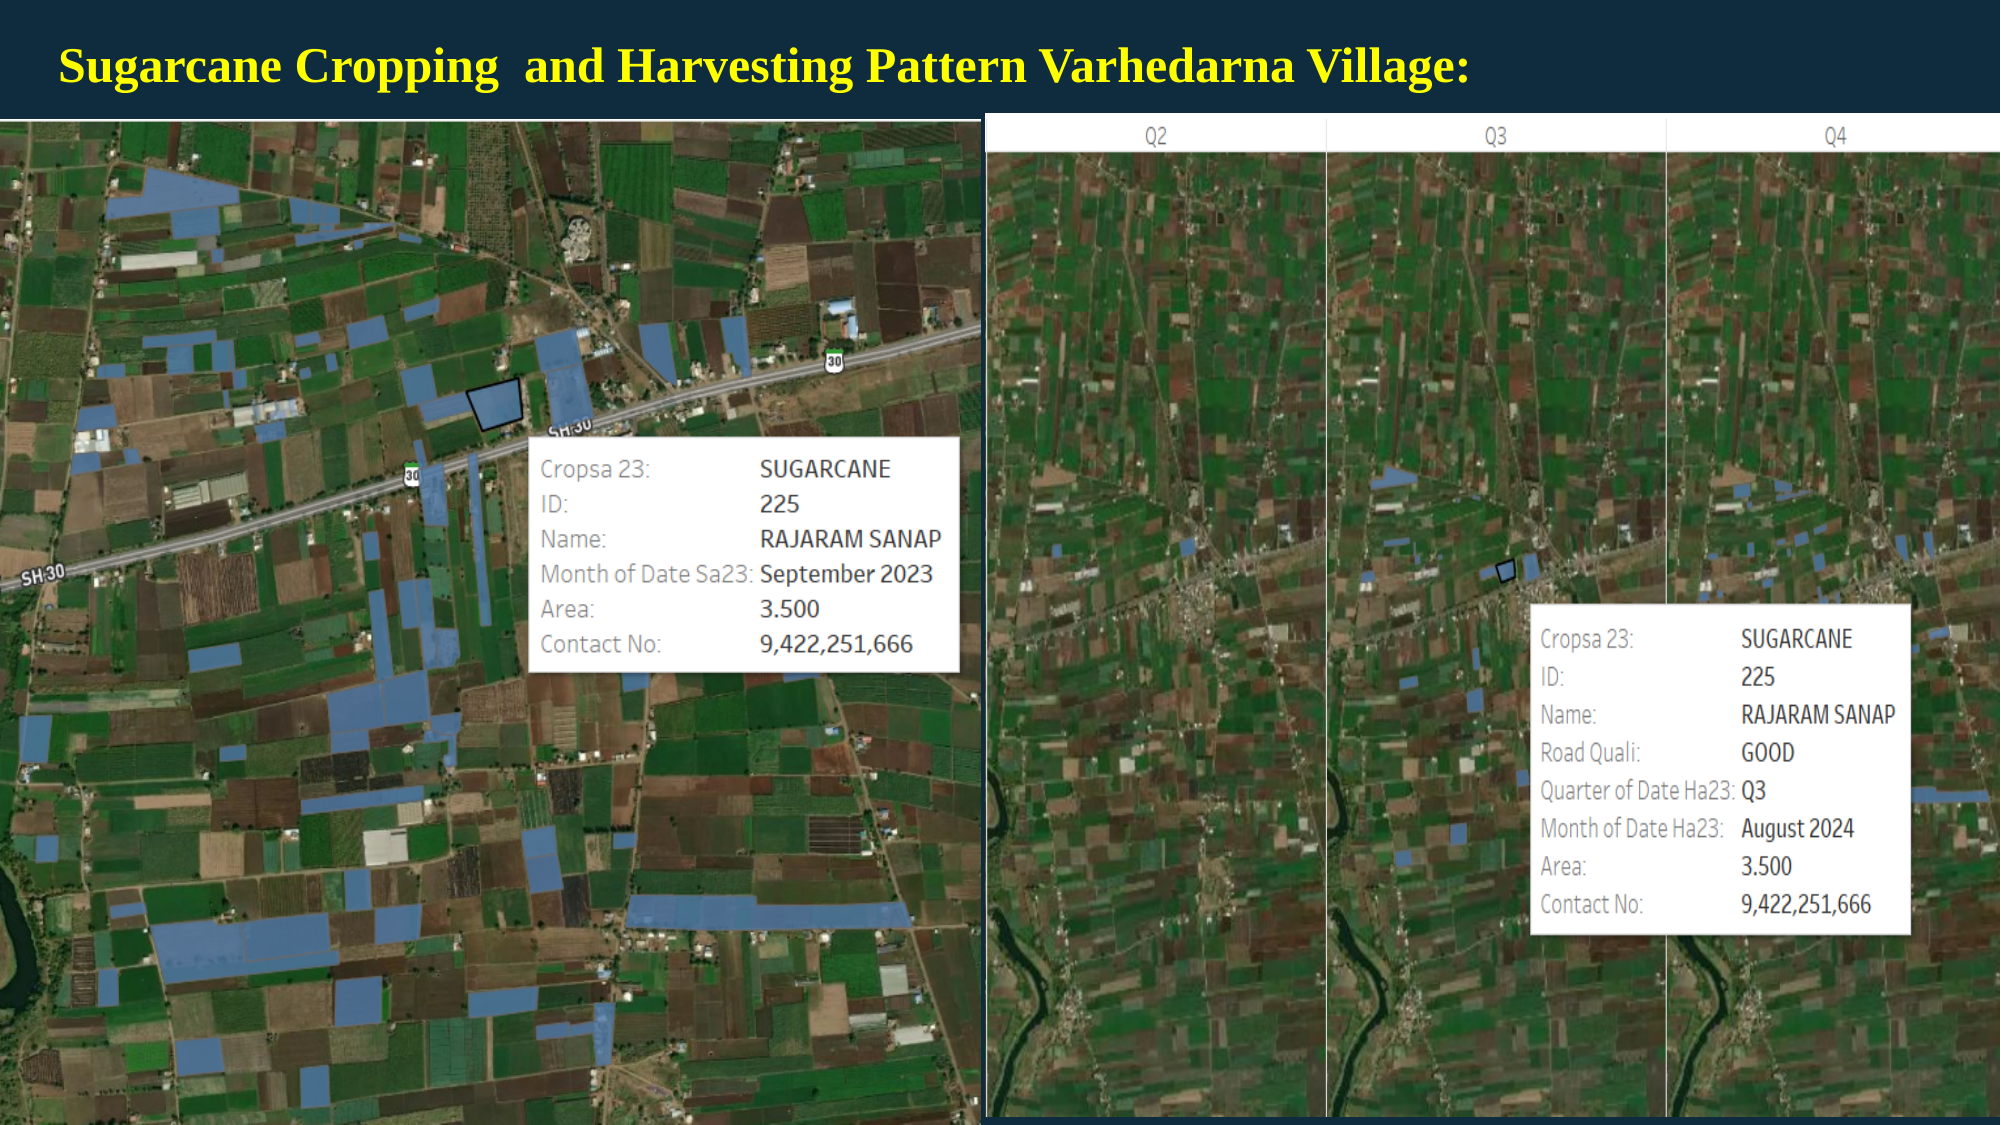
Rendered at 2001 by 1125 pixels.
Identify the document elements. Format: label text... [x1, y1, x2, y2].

text_box Sugarcane Cropping and Harvesting Pattern Varhedarna Village: [43, 24, 1542, 100]
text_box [0, 113, 2000, 1125]
